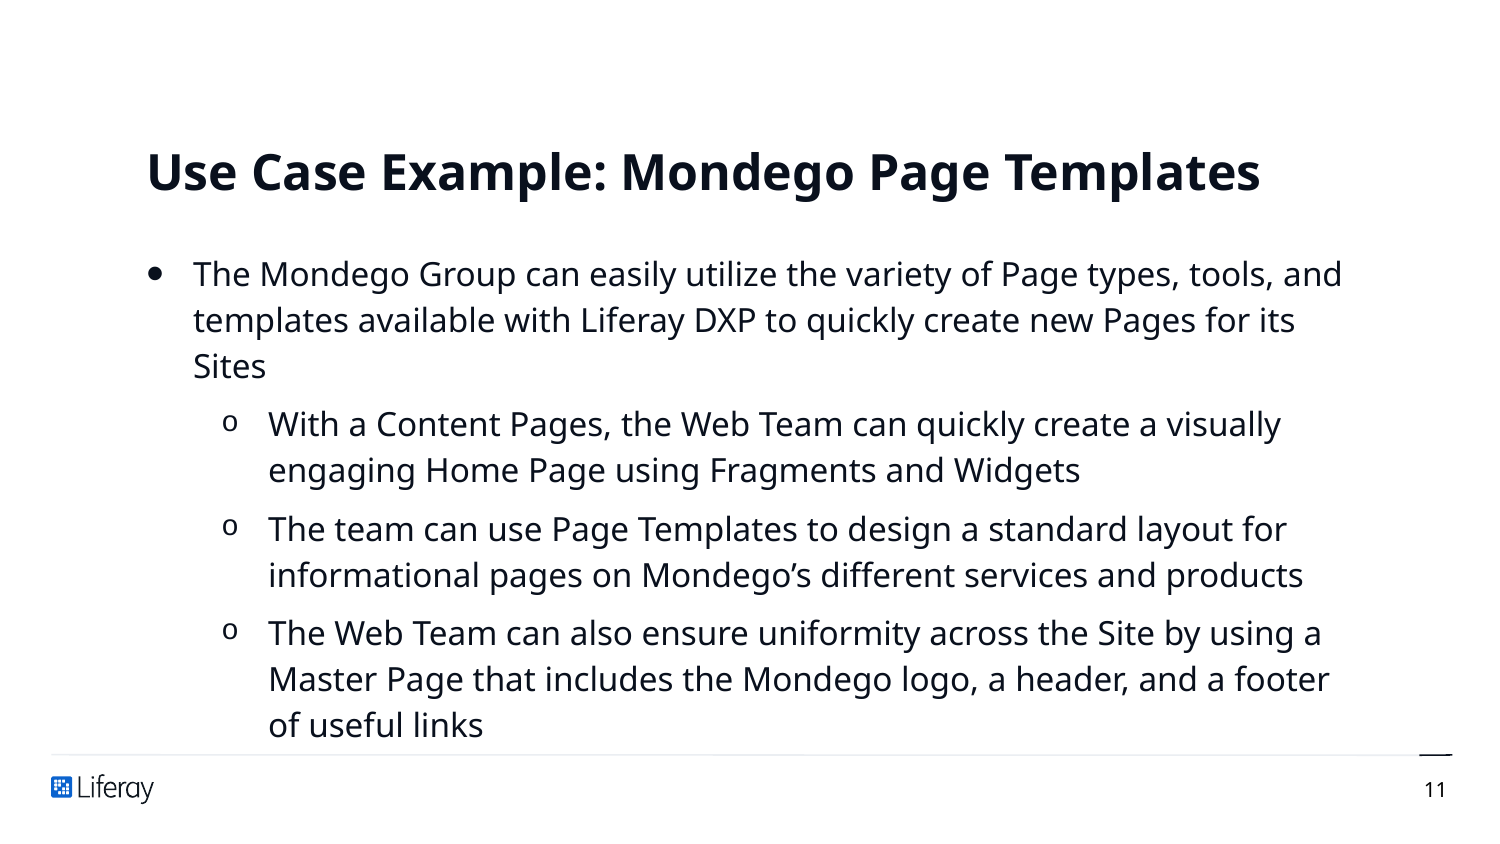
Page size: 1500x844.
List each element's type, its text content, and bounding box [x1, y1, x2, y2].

title Use Case Example: Mondego Page Templates [146, 125, 1429, 229]
list The Mondego Group can easily utilize the variety of Page types, tools, and templates available with Liferay DXP to quickly create new Pages for its Sites With a Content Pages, the Web Team can quickly create a visually engaging Home Page using Fragments and Widgets The team can use Page Templates to design a standard layout for informational pages on Mondego’s different services and products The Web Team can also ensure uniformity across the Site by using a Master Page that includes the Mondego logo, a header, and a footer of useful links [146, 232, 1354, 614]
